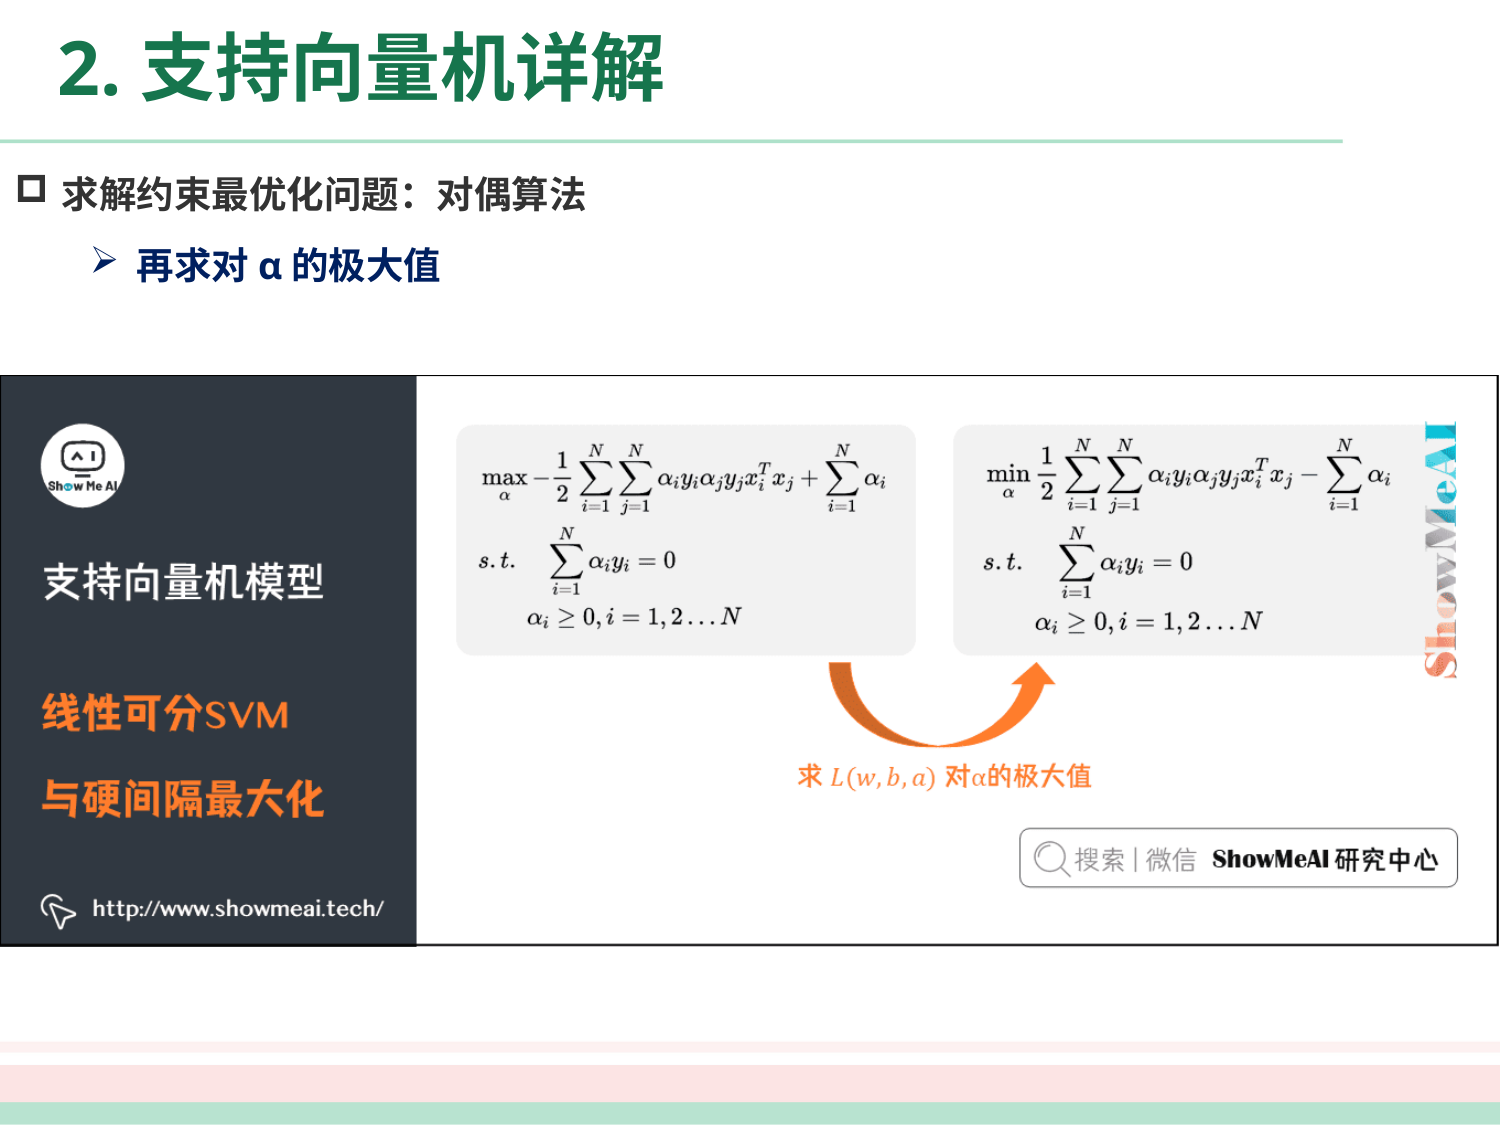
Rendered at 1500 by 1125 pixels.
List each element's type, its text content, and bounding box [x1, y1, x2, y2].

text_box 求解约束最优化问题：对偶算法 再求对α的极大值 [0, 150, 1337, 375]
title 2.支持向量机详解 [42, 7, 1337, 135]
picture [0, 0, 1500, 1125]
